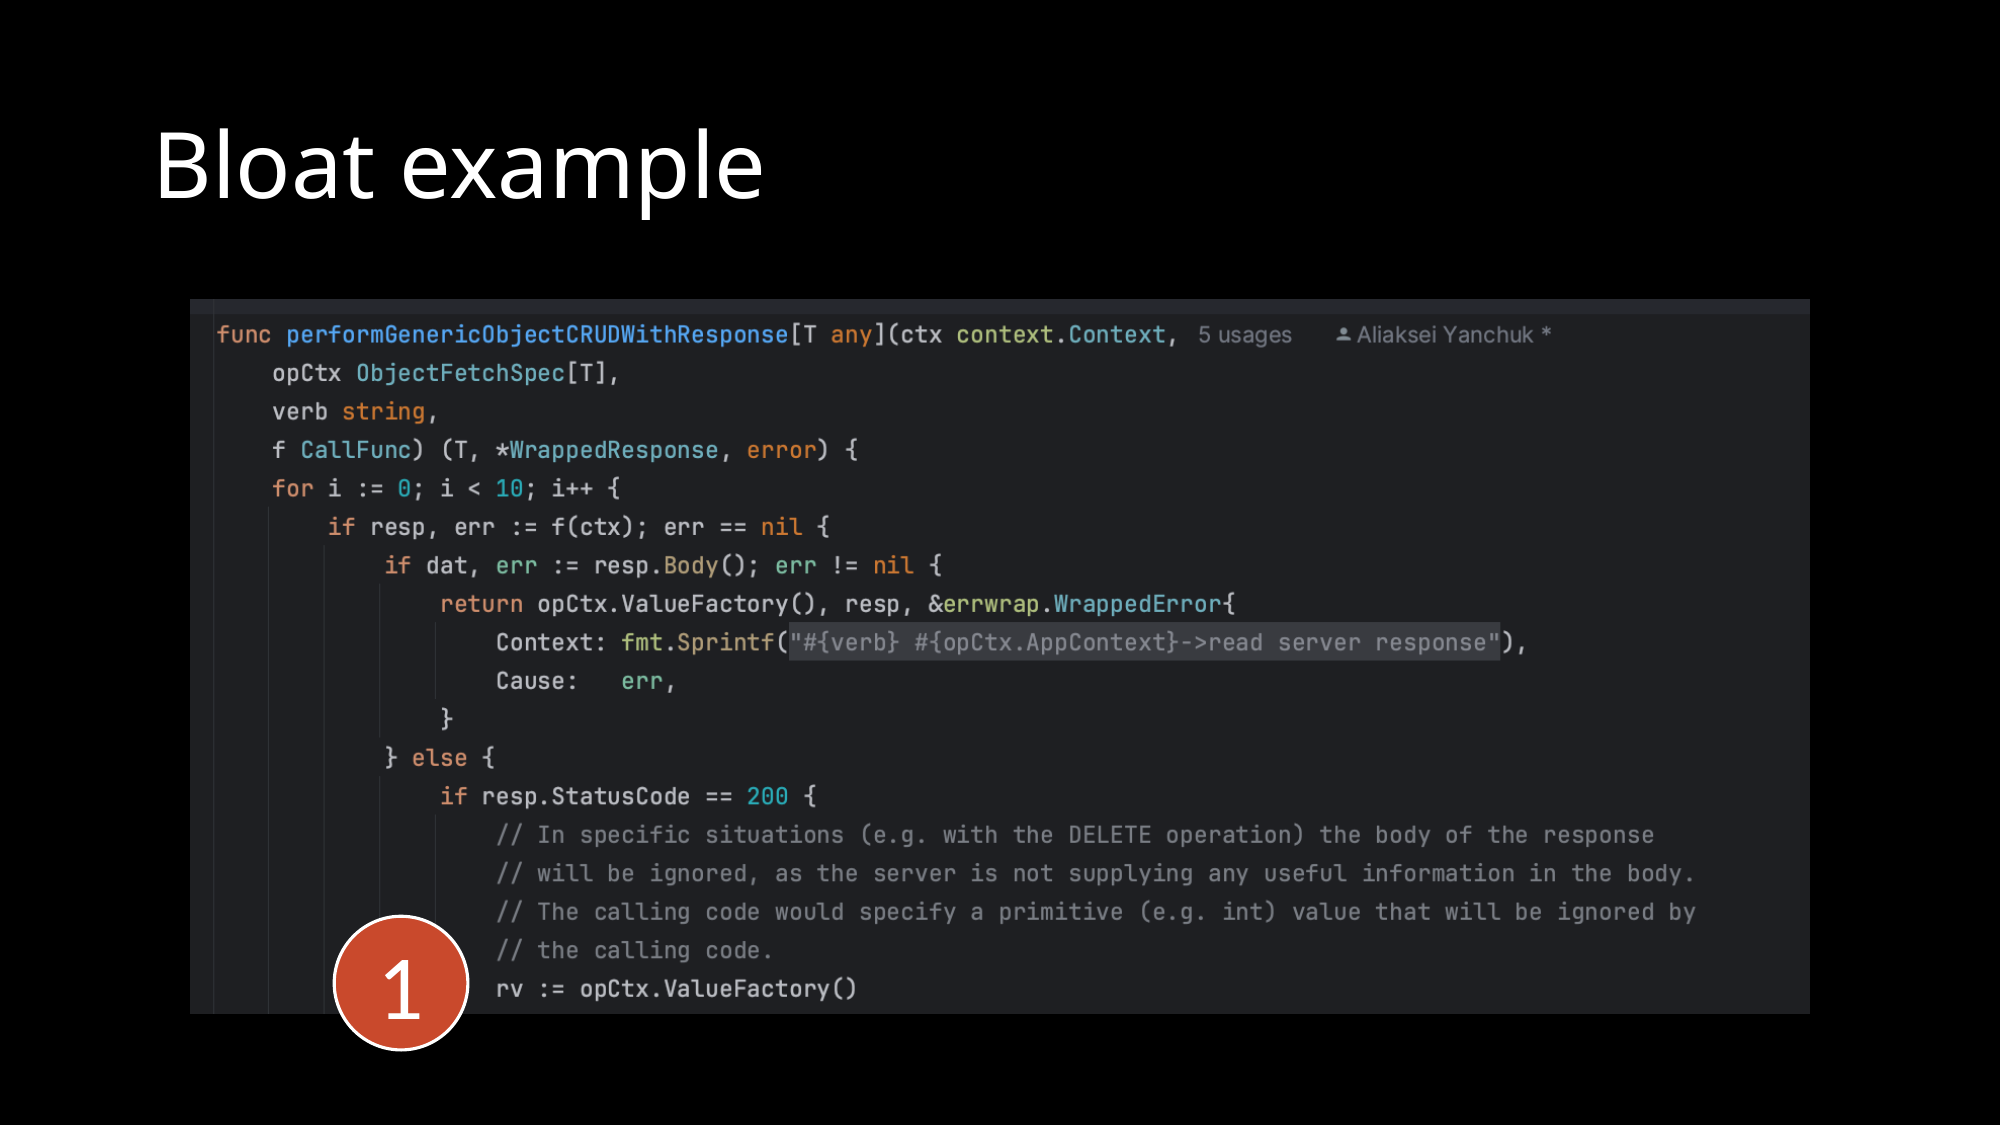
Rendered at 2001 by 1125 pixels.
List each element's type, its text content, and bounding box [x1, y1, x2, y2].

title Bloat example [137, 59, 1863, 278]
text_box 1 [340, 1014, 463, 1052]
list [190, 299, 1810, 1014]
